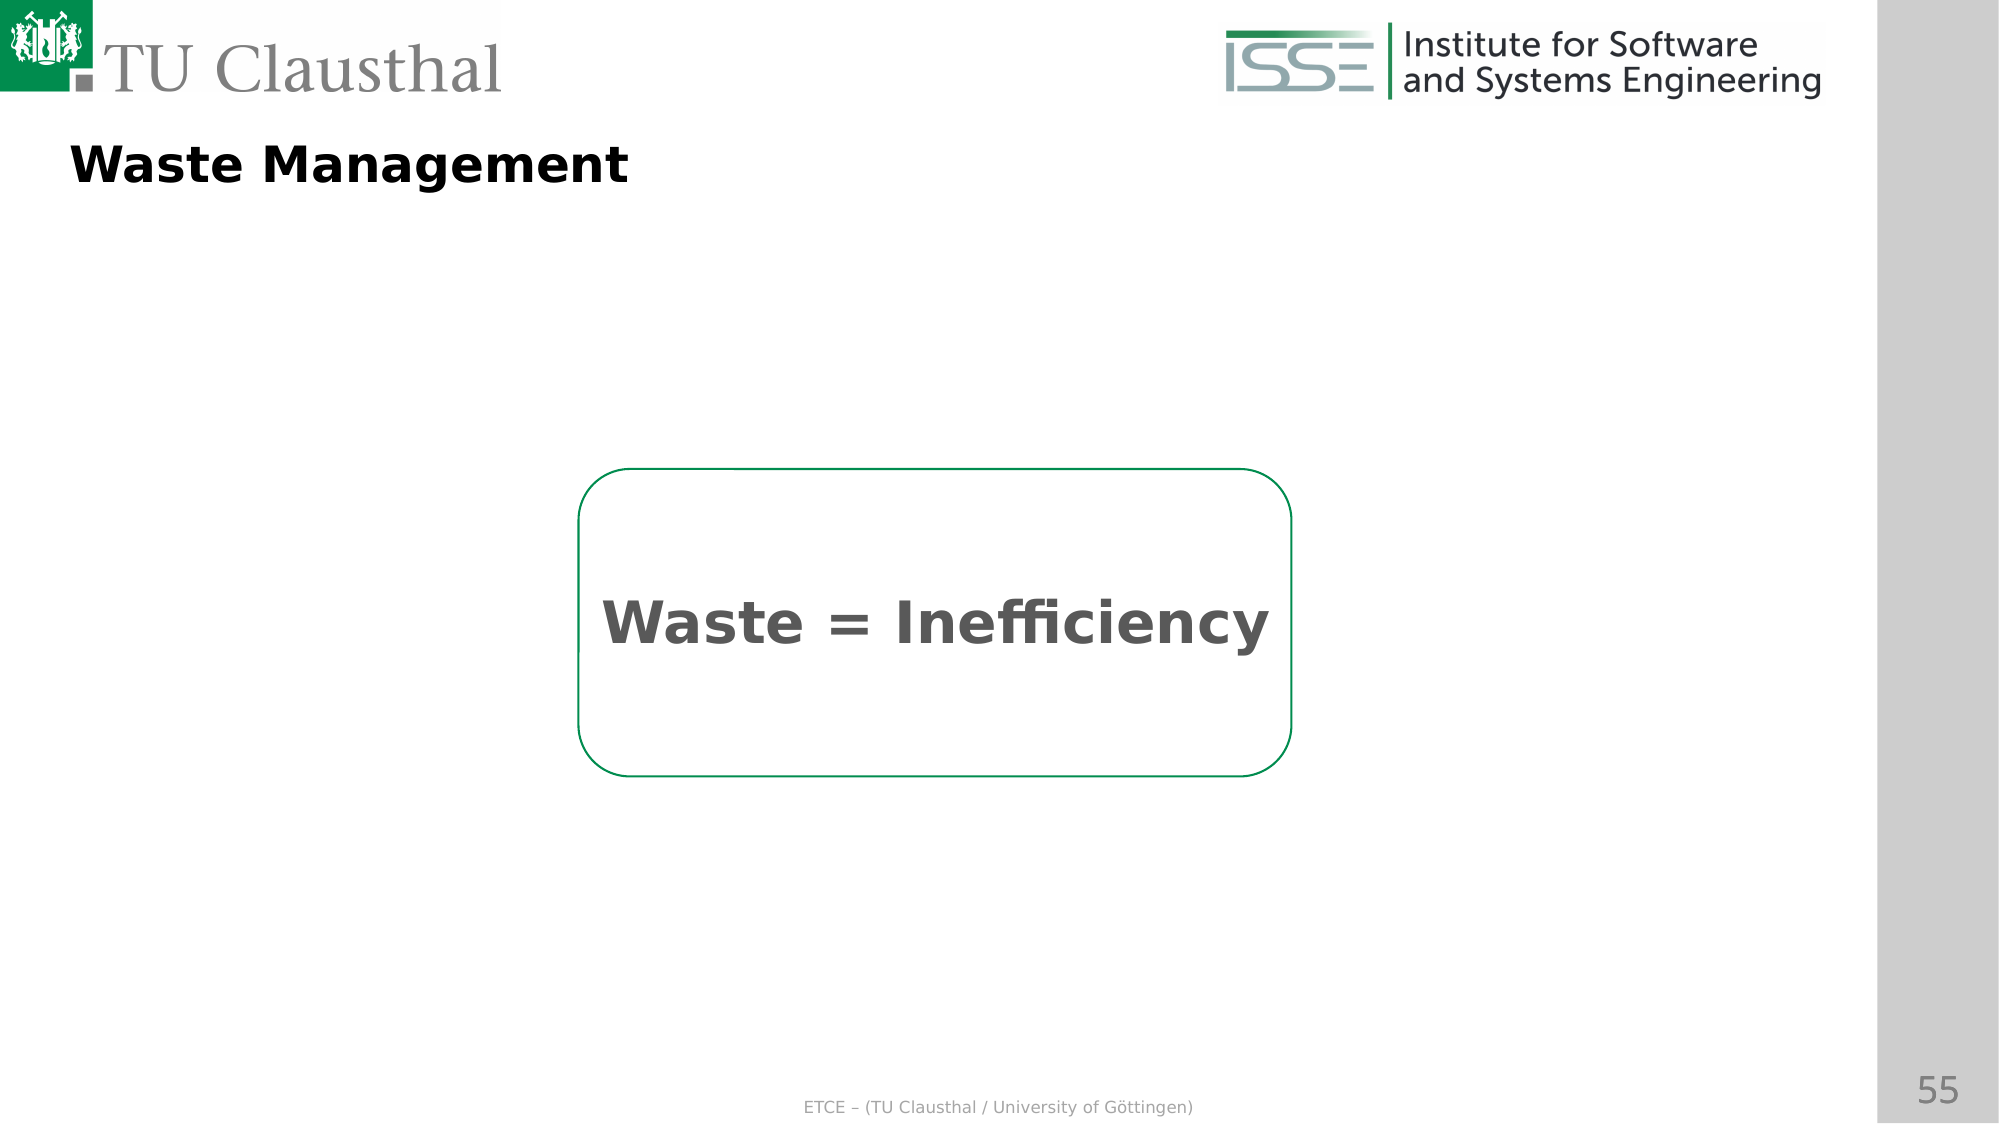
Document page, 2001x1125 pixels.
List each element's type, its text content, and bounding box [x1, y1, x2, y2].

text_box Waste = Inefficiency [54, 208, 1818, 1034]
picture [0, 0, 501, 92]
picture [1218, 22, 1826, 106]
text_box [577, 467, 1293, 778]
text_box Waste Management [54, 125, 1818, 207]
